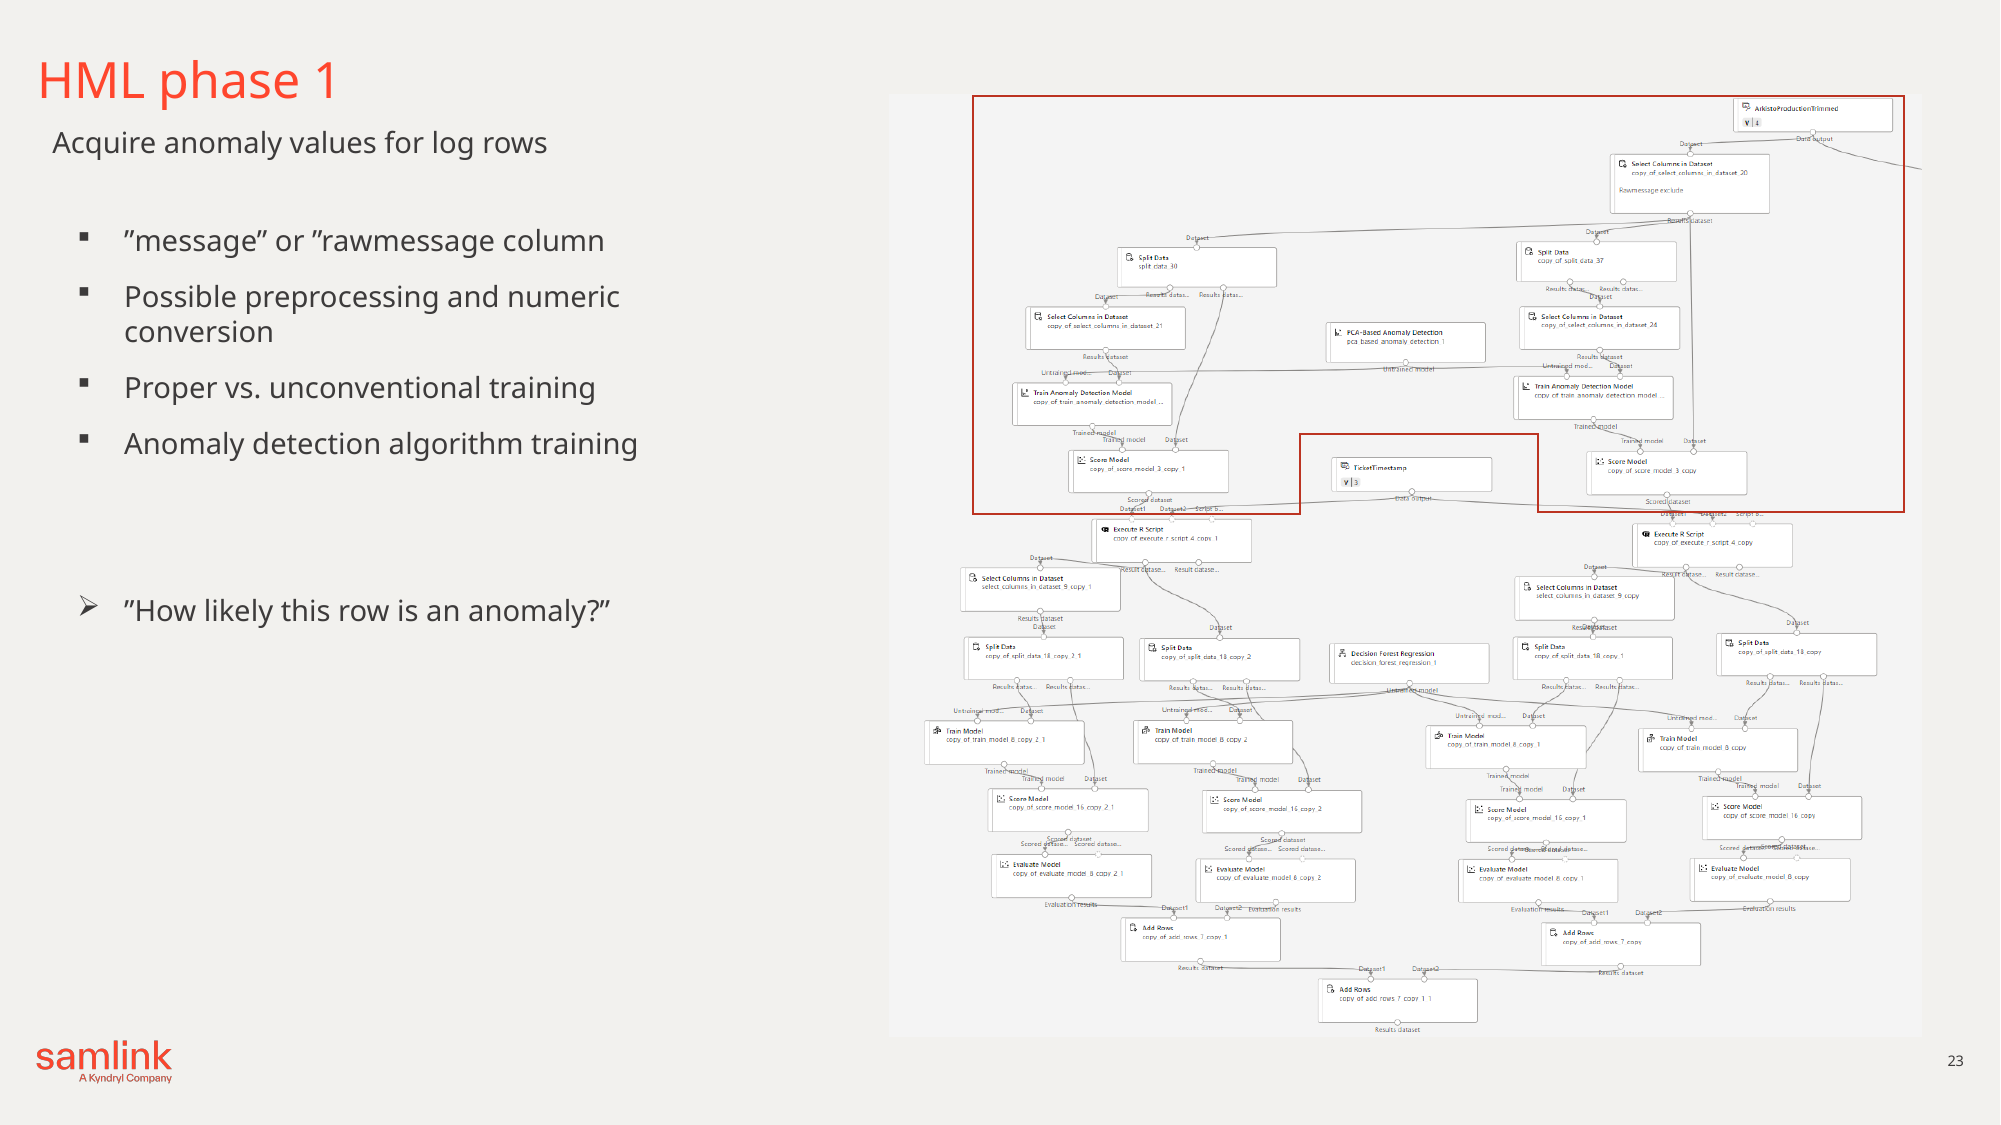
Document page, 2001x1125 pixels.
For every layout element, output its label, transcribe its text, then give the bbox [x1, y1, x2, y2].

slide_number 23 [1921, 1036, 1964, 1072]
text_box [37, 190, 619, 947]
picture [889, 94, 1922, 1037]
picture [16, 1020, 192, 1102]
title HML phase 1 [37, 48, 640, 95]
text_box ”message” or ”rawmessage column Possible preprocessing and numeric conversion Proper vs. unconventional training Anomaly detection algorithm training ”How likely this row is an anomaly?” [62, 215, 764, 972]
text_box Acquire anomaly values for log rows [37, 116, 750, 168]
